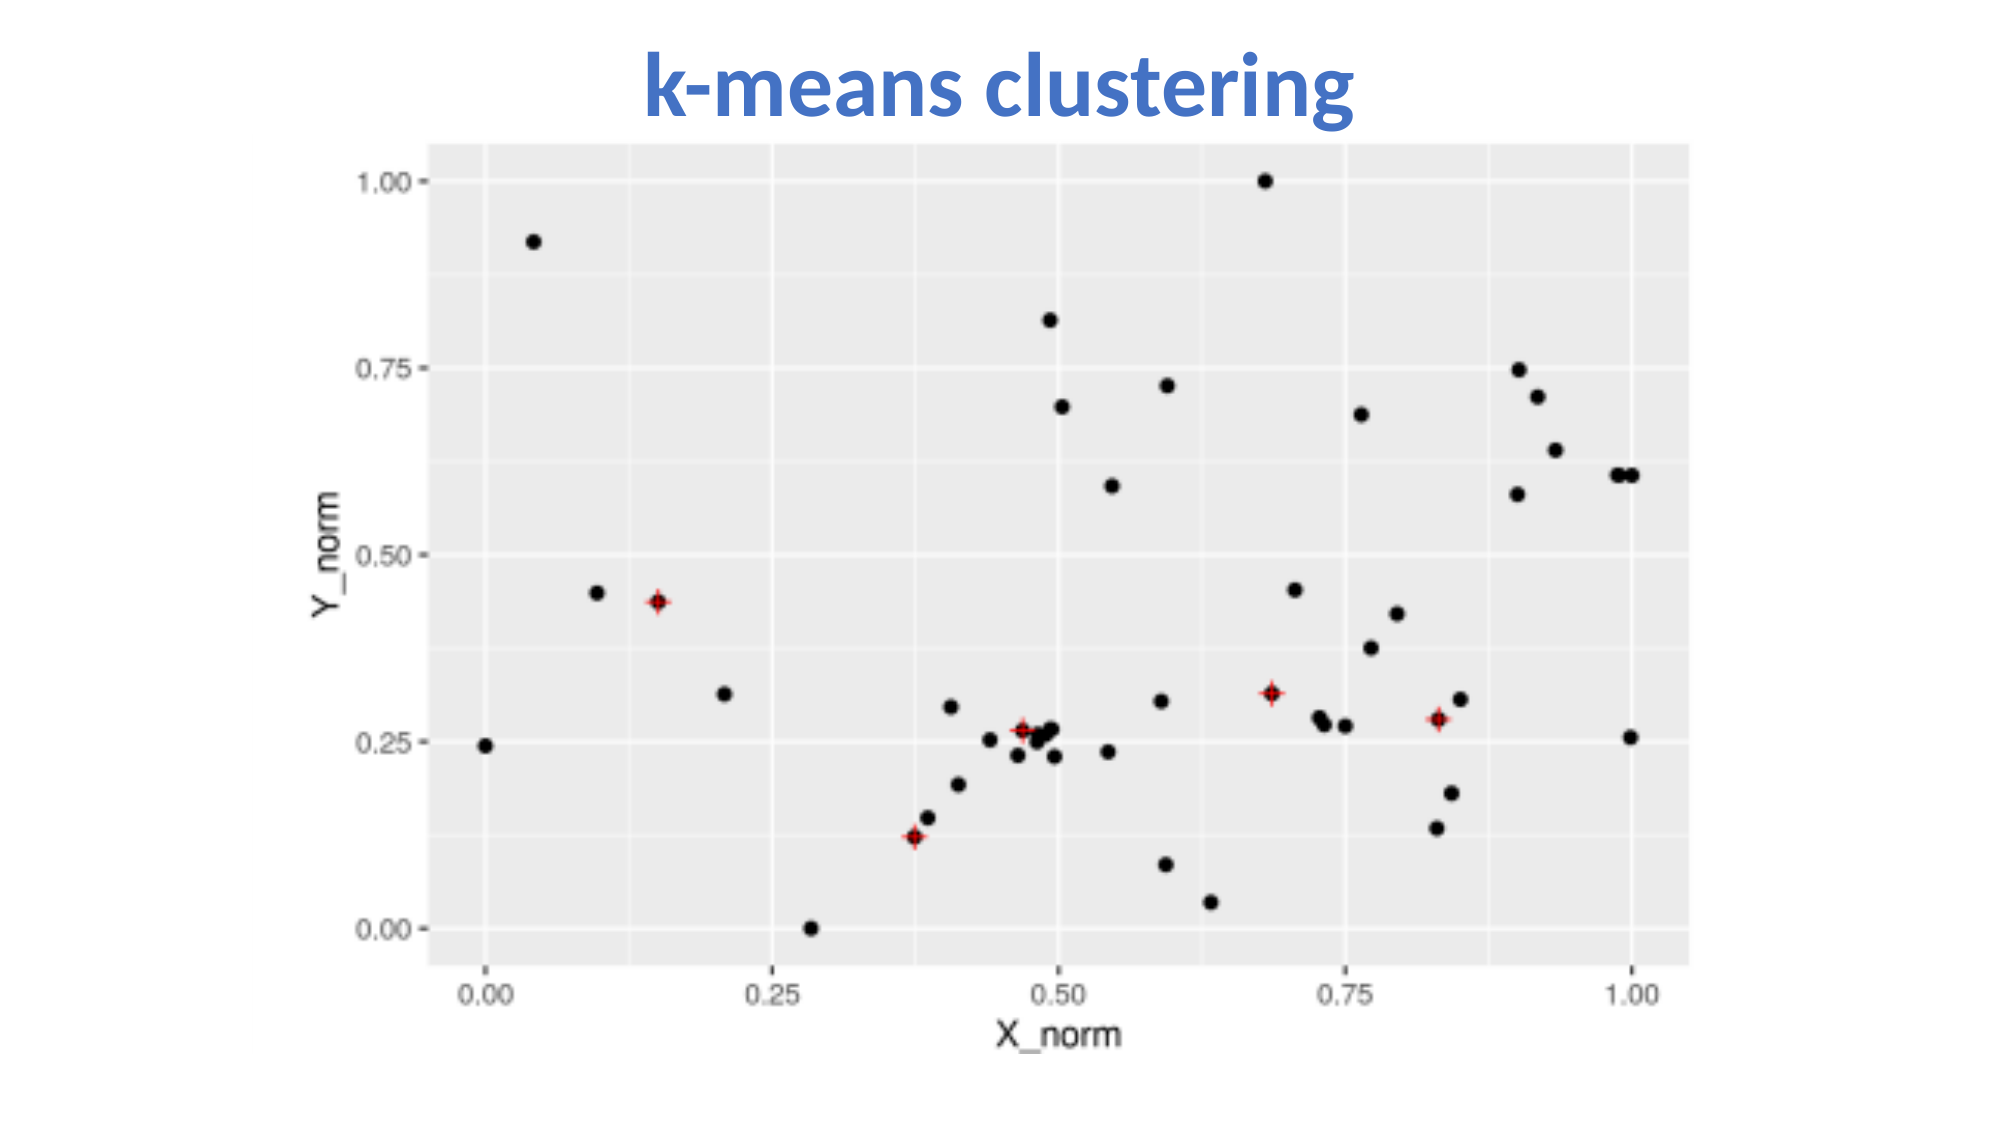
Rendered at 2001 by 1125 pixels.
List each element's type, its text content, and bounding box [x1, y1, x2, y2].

picture [251, 134, 1749, 1054]
text_box k-means clustering [137, 29, 1863, 248]
